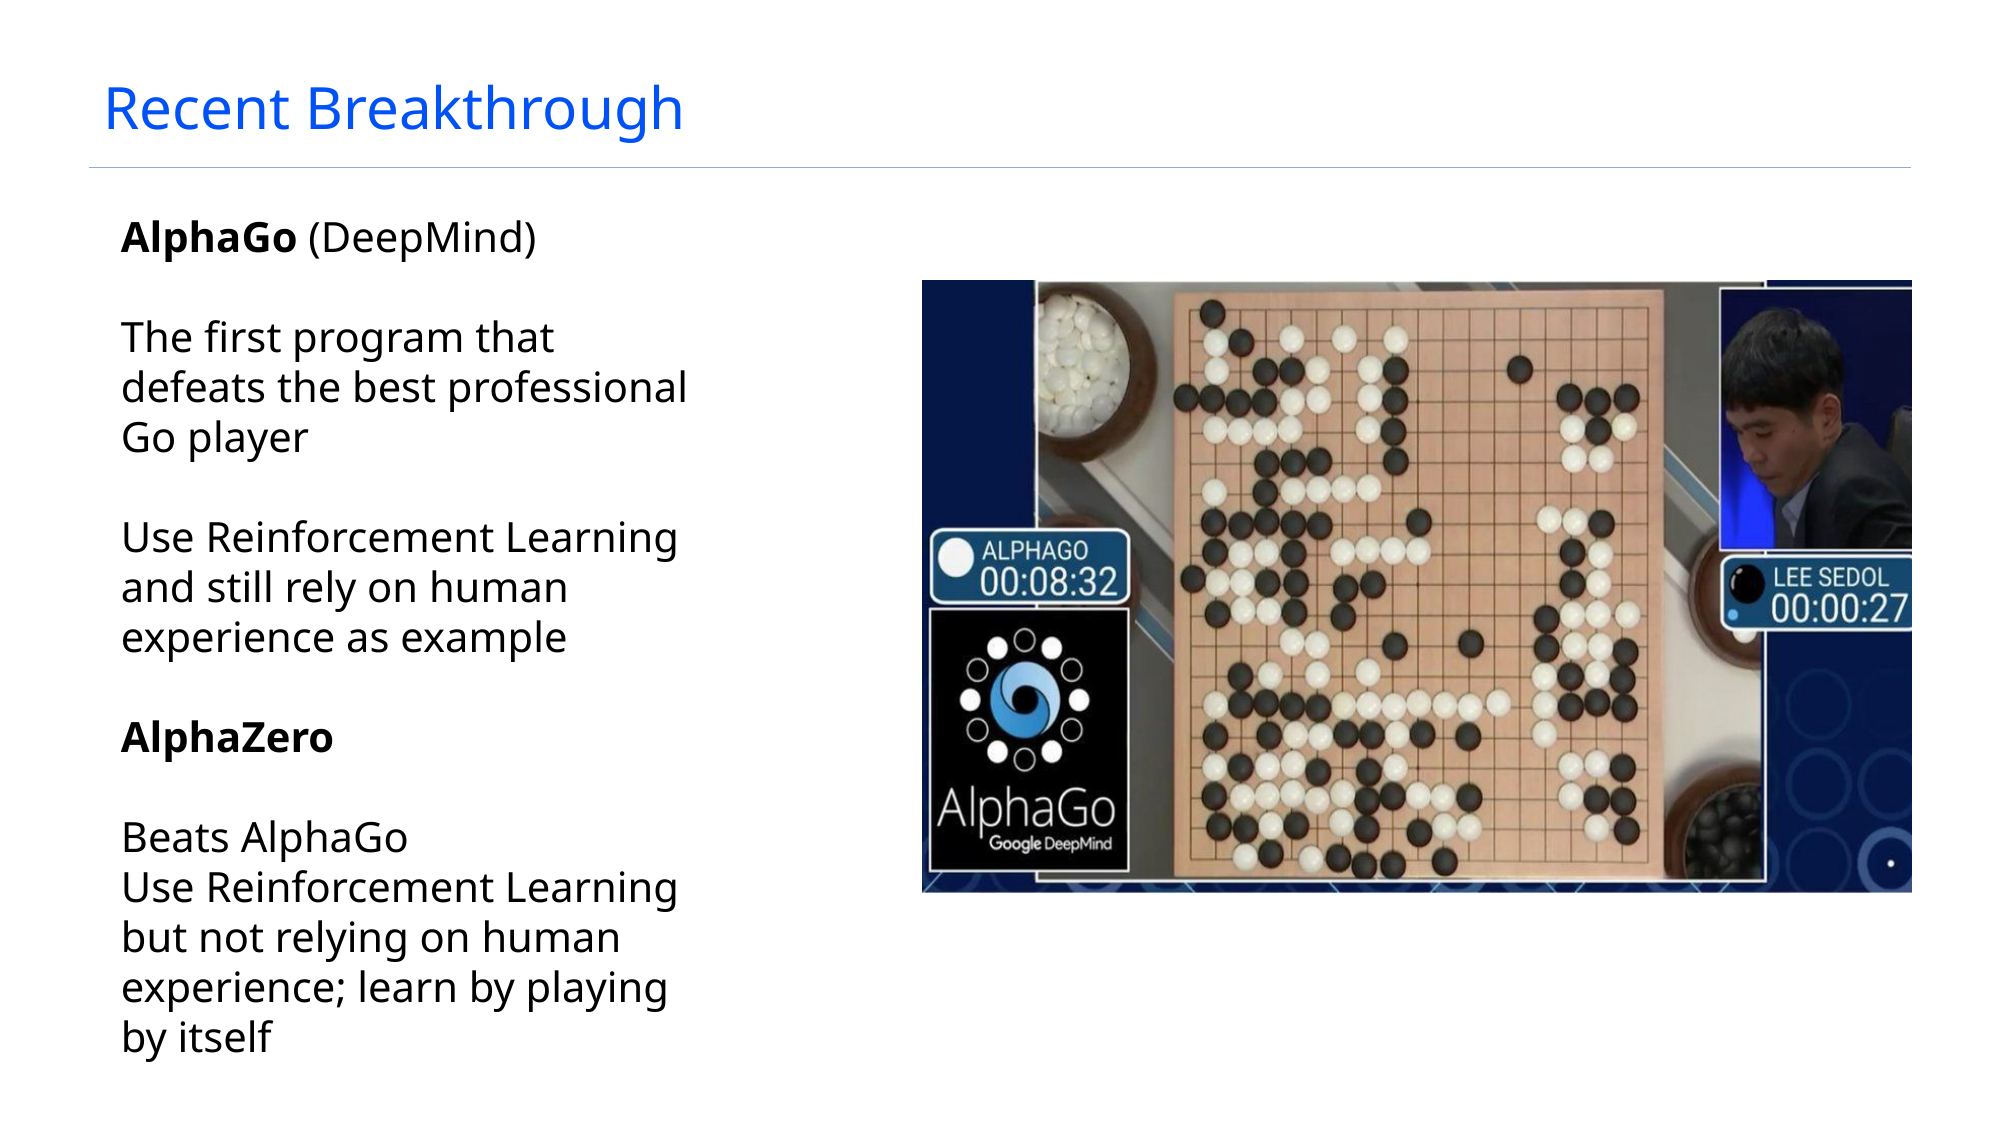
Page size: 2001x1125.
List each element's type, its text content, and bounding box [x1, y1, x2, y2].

title Recent Breakthrough [88, 45, 1882, 151]
text_box AlphaGo (DeepMind) The first program that defeats the best professional Go player Use Reinforcement Learning and still rely on human experience as example AlphaZero Beats AlphaGo Use Reinforcement Learning but not relying on human experience; learn by playing by itself [106, 203, 720, 1119]
picture [921, 280, 1912, 893]
